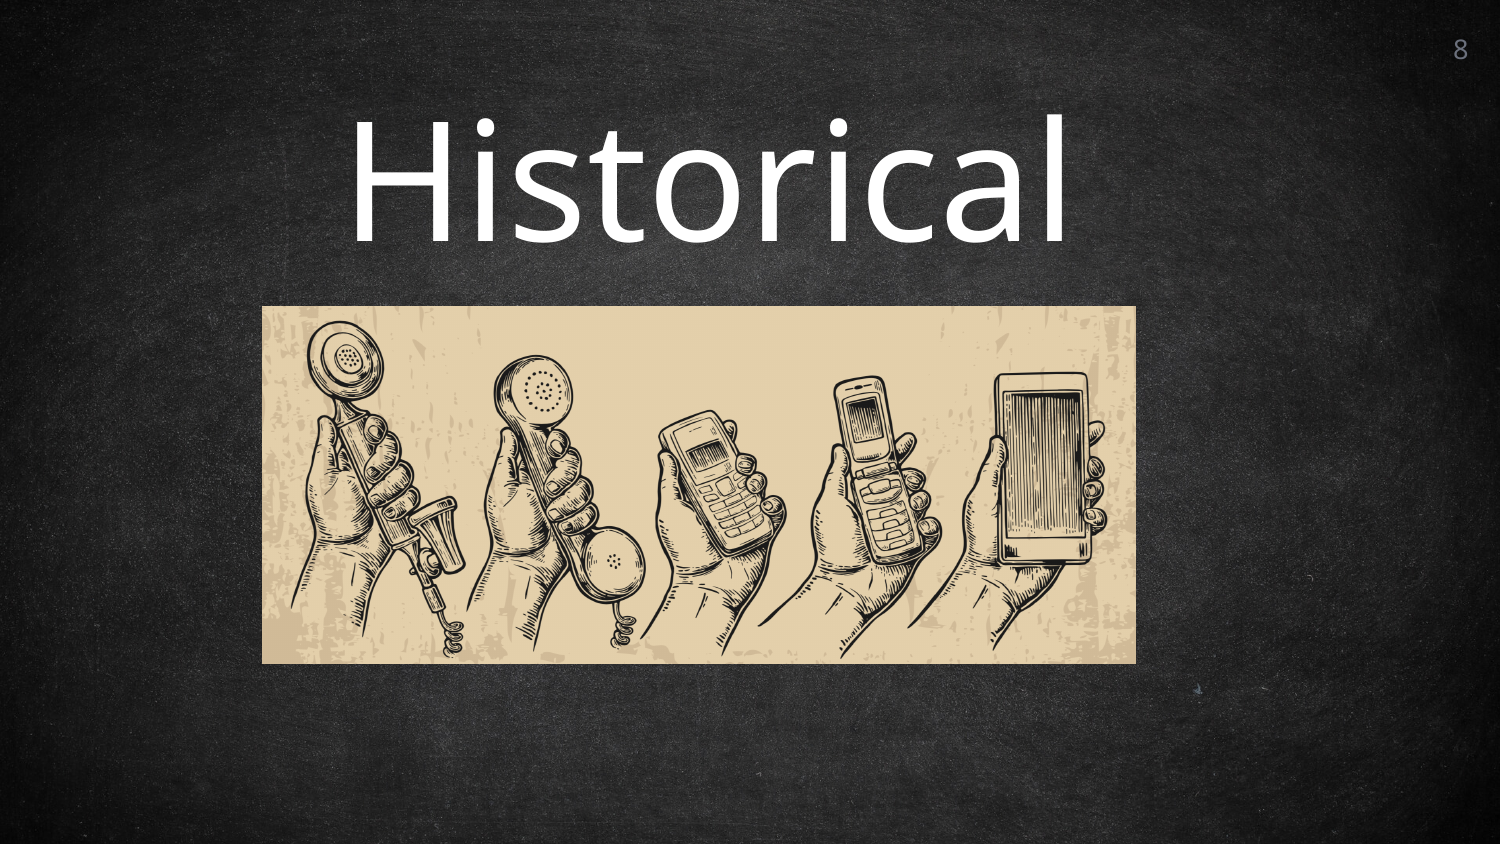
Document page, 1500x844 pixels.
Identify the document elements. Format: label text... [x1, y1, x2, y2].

slide_number 8 [1378, 32, 1469, 98]
title Historical [203, 97, 1215, 163]
picture [0, 0, 1500, 844]
